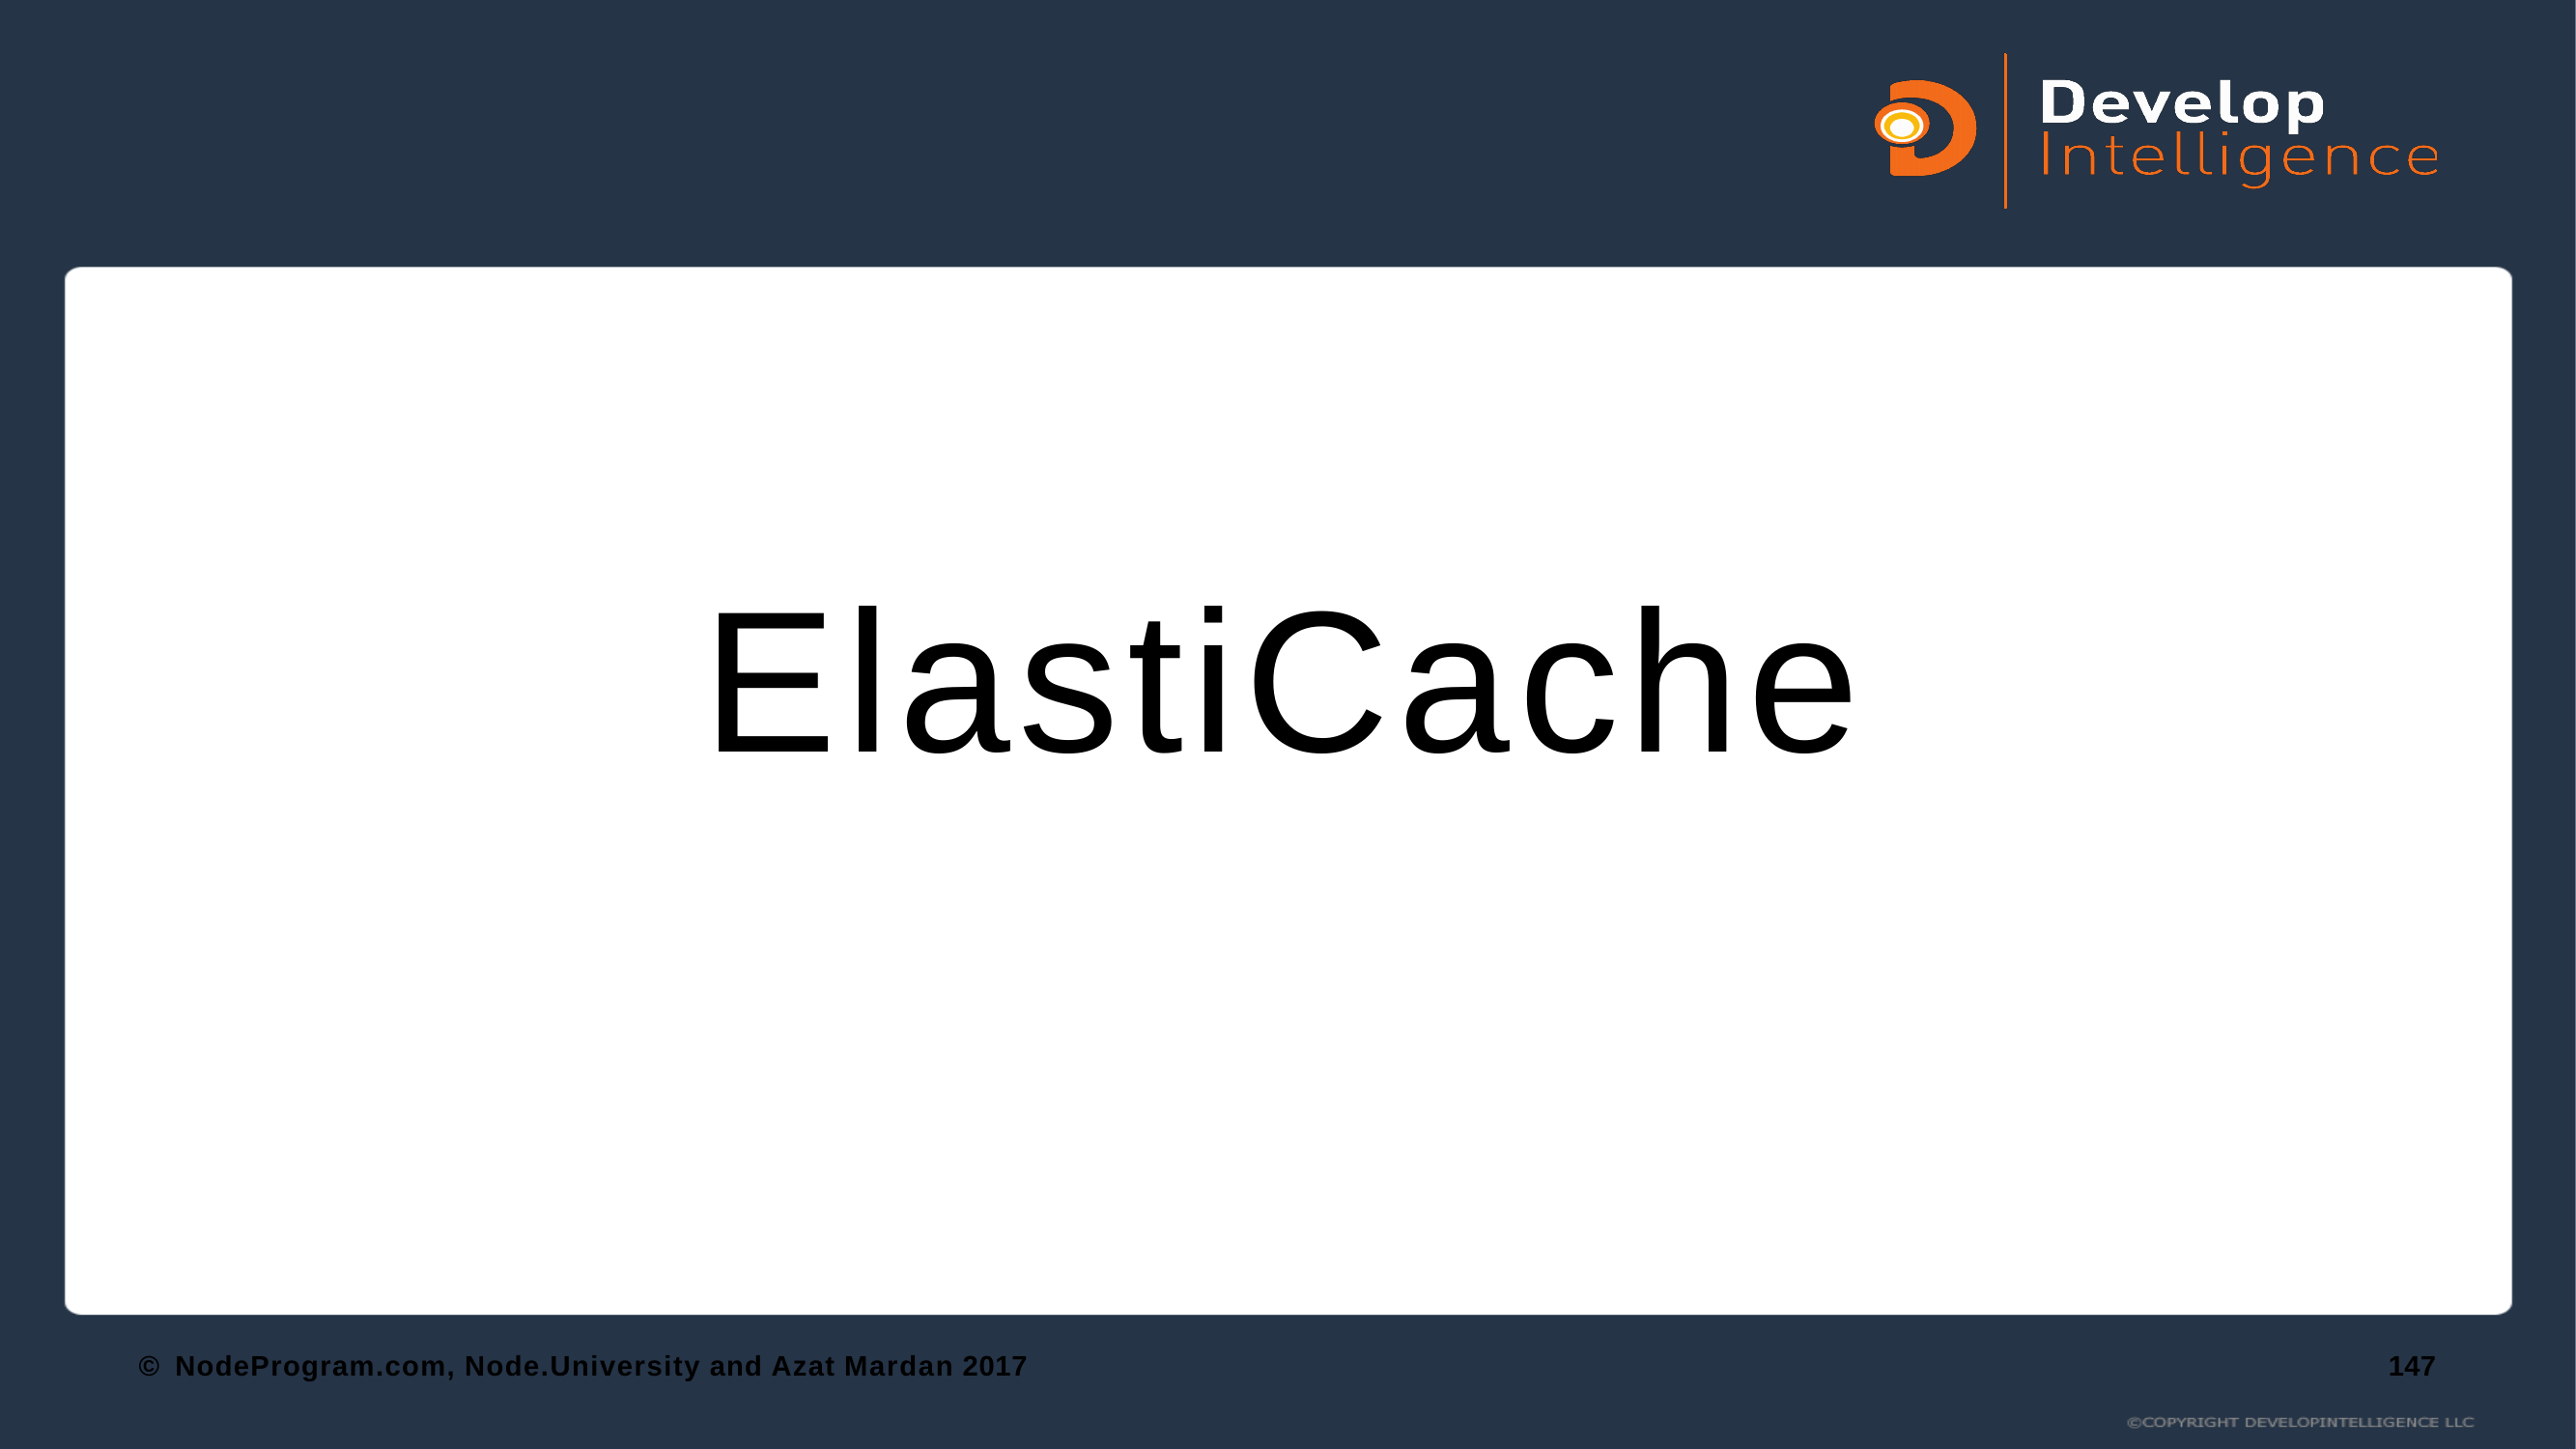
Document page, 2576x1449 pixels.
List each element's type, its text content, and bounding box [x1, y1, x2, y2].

picture [0, 0, 2576, 1449]
footer © NodeProgram.com, Node.University and Azat Mardan 2017 [136, 1347, 1034, 1449]
slide_number 147 [2383, 1347, 2442, 1449]
title ElastiCache [700, 548, 1876, 792]
